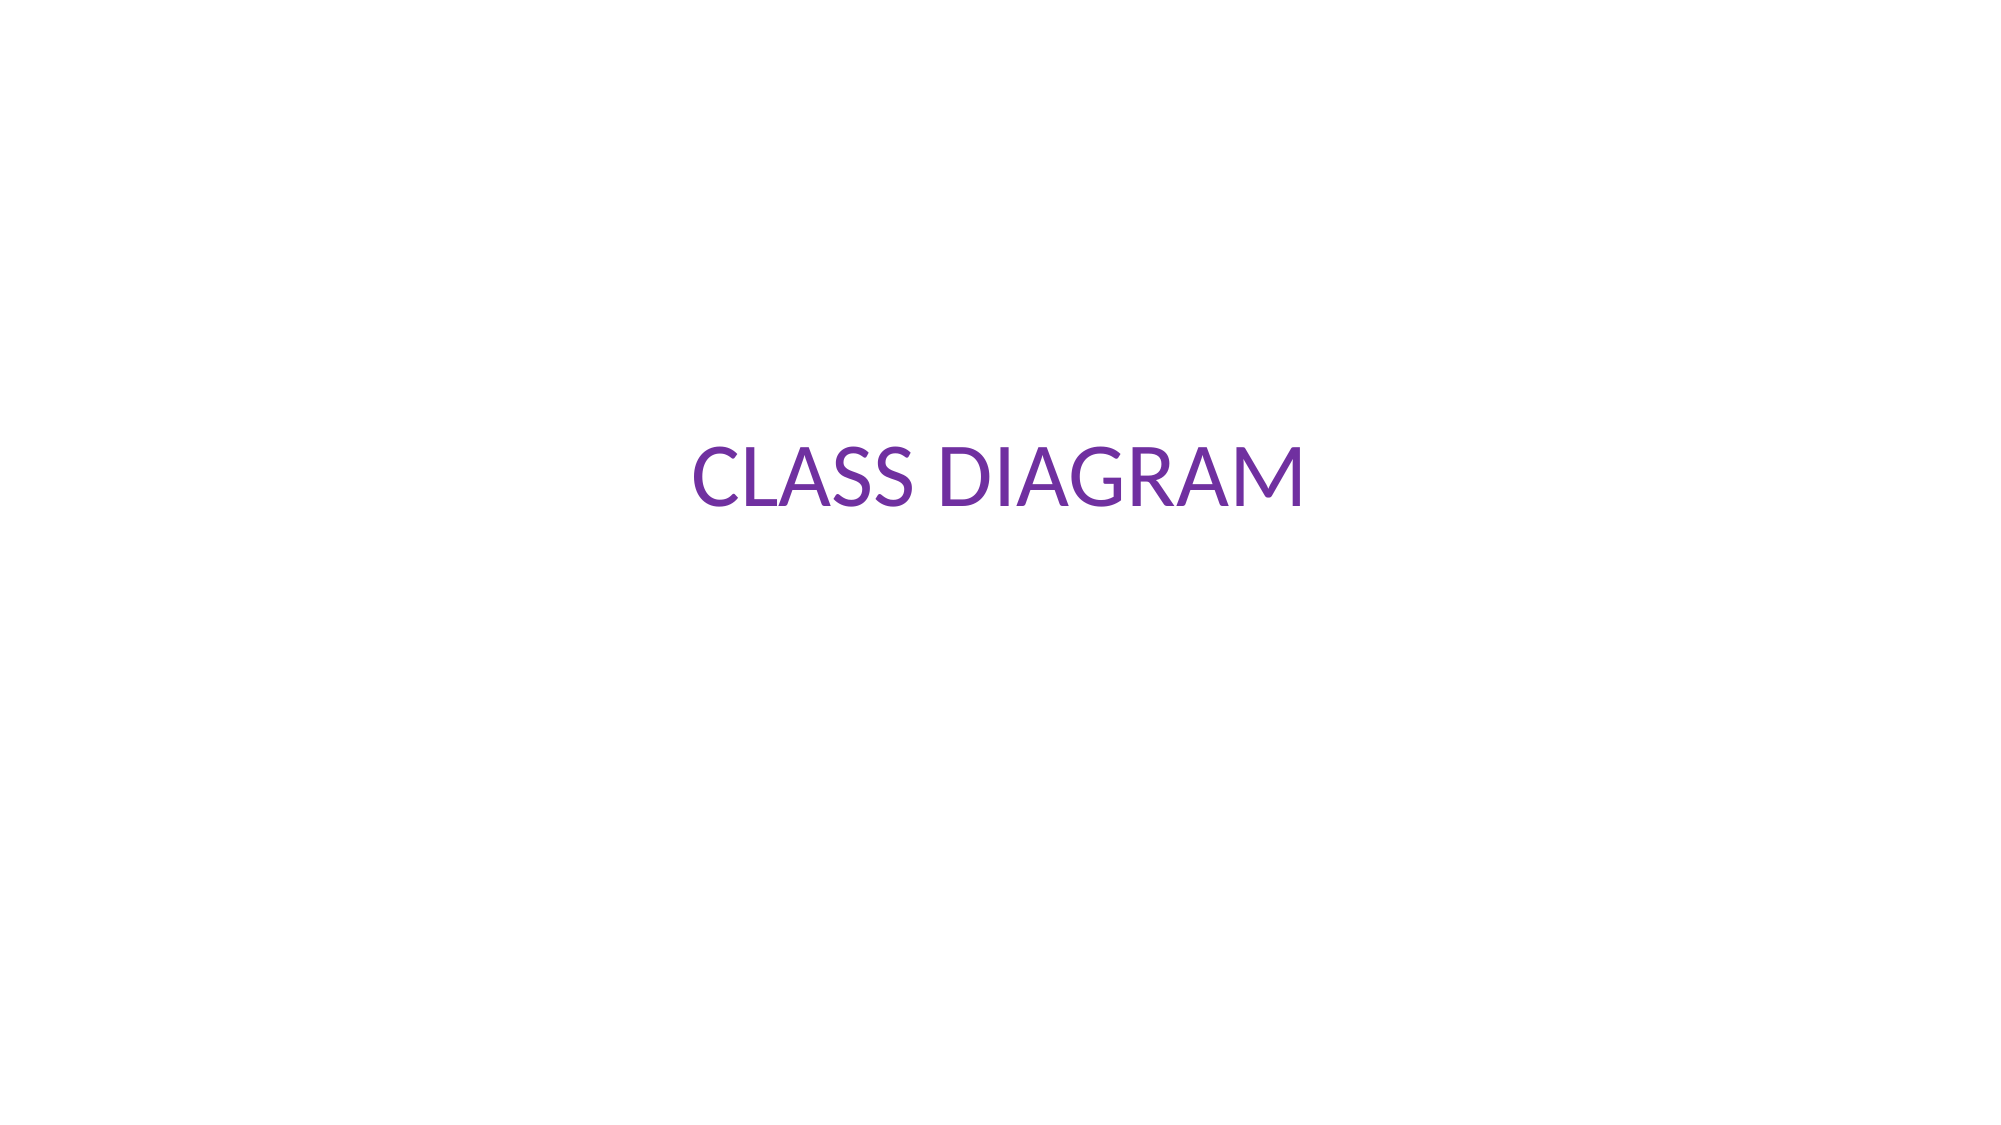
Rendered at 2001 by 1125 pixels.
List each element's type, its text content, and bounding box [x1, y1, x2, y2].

title CLASS DIAGRAM [150, 349, 1850, 591]
